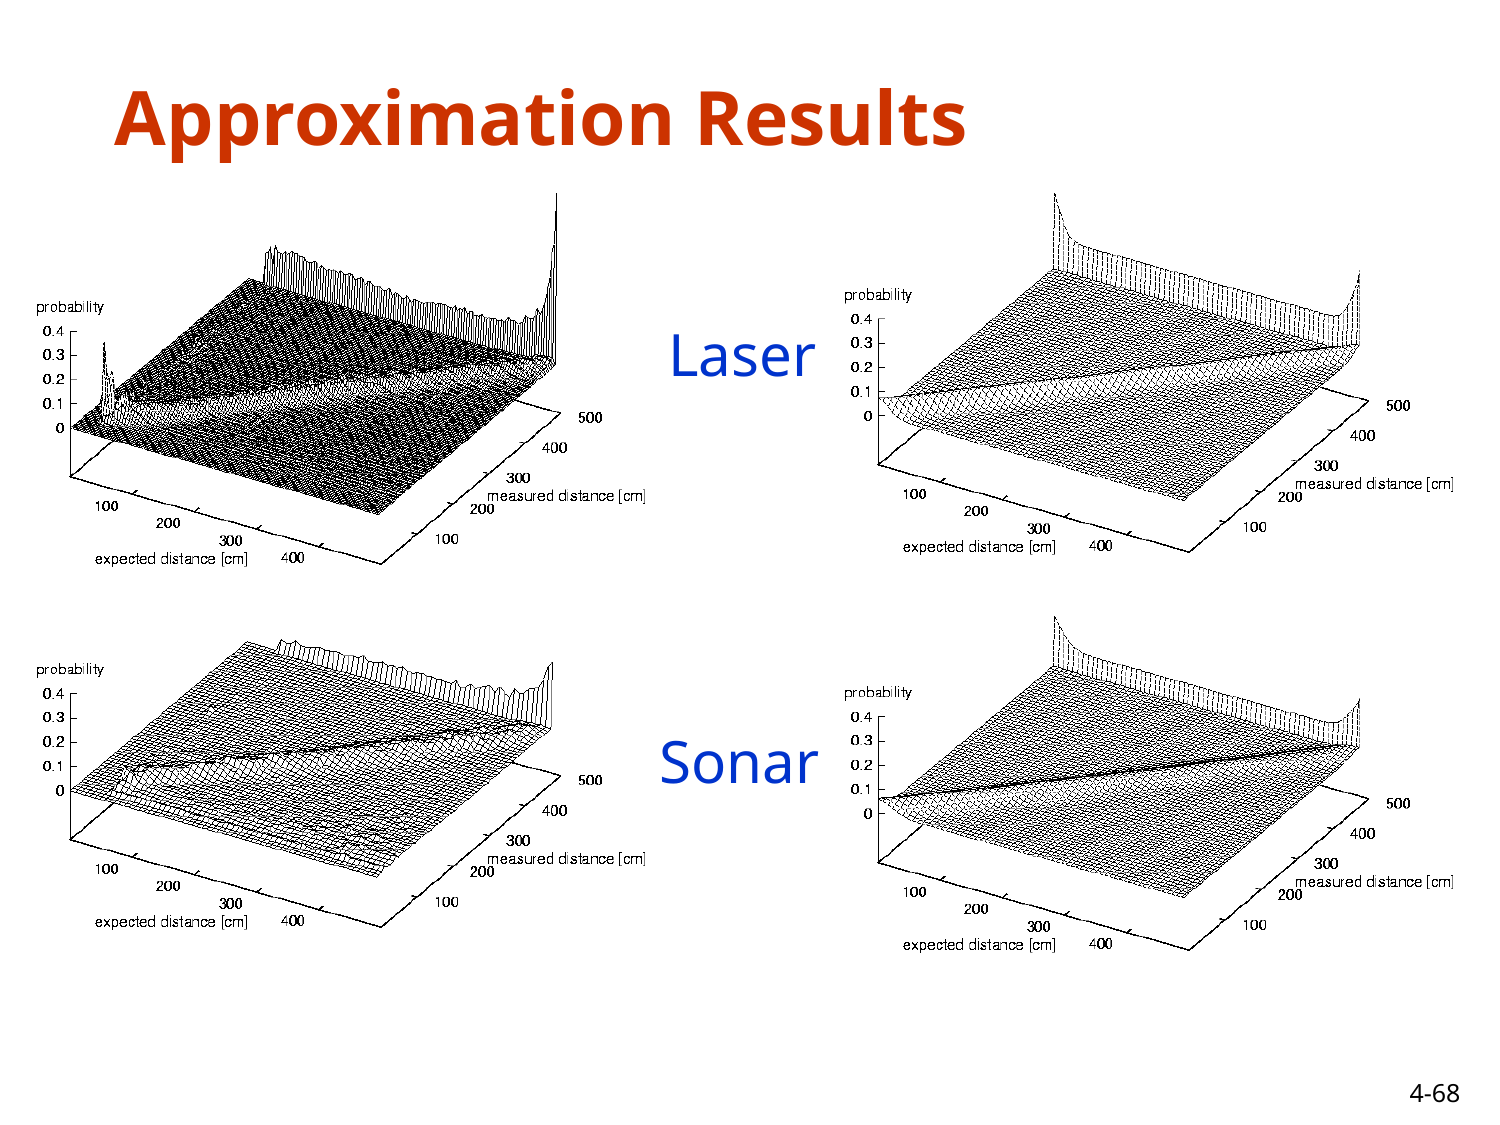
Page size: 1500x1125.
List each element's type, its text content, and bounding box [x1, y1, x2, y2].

picture [845, 616, 1454, 953]
text_box Laser [653, 319, 831, 397]
text_box Sonar [649, 725, 835, 804]
title Approximation Results [99, 62, 1483, 168]
picture [845, 192, 1454, 555]
picture [36, 192, 645, 568]
picture [36, 639, 645, 930]
